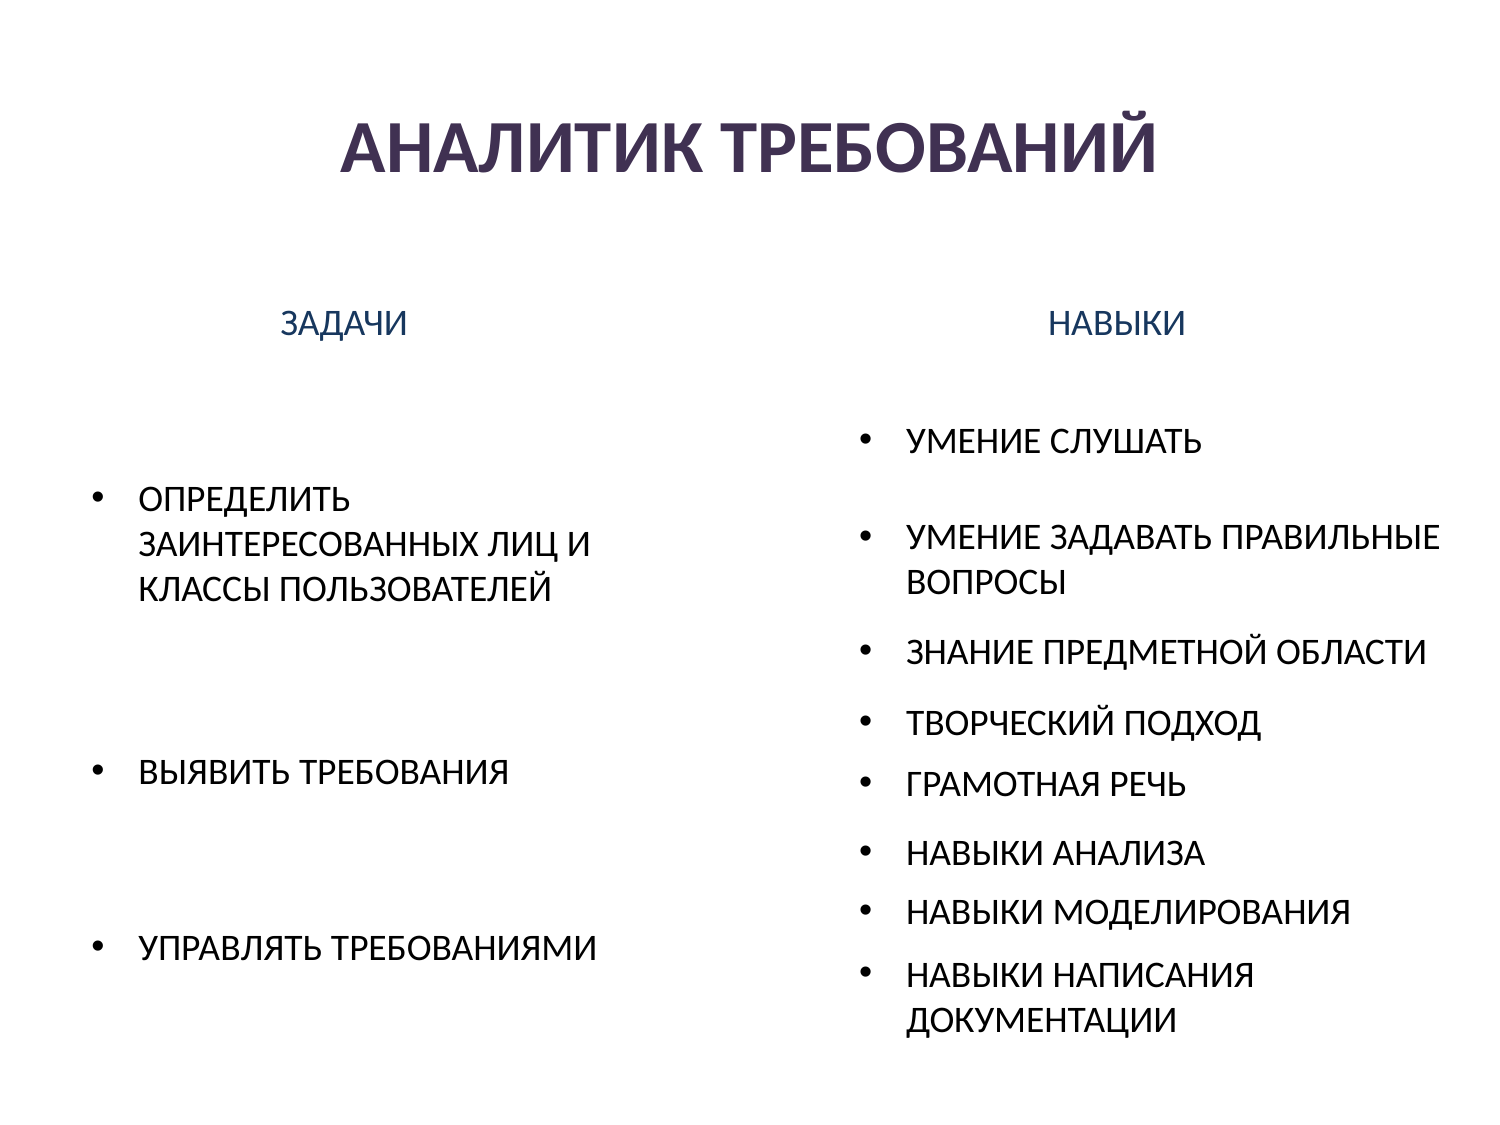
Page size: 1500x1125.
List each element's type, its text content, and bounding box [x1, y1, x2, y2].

text_box УПРАВЛЯТЬ ТРЕБОВАНИЯМИ [76, 915, 703, 976]
text_box УМЕНИЕ СЛУШАТЬ [844, 408, 1232, 469]
text_box ЗНАНИЕ ПРЕДМЕТНОЙ ОБЛАСТИ [844, 619, 1447, 680]
text_box АНАЛИТИК ТРЕБОВАНИЙ [0, 89, 1500, 195]
text_box НАВЫКИ АНАЛИЗА [844, 820, 1267, 879]
text_box НАВЫКИ НАПИСАНИЯ ДОКУМЕНТАЦИИ [844, 942, 1471, 1047]
text_box ЗАДАЧИ [265, 290, 431, 351]
text_box ТВОРЧЕСКИЙ ПОДХОД [844, 690, 1356, 751]
text_box НАВЫКИ [1033, 290, 1235, 351]
text_box ВЫЯВИТЬ ТРЕБОВАНИЯ [76, 739, 703, 800]
text_box УМЕНИЕ ЗАДАВАТЬ ПРАВИЛЬНЫЕ ВОПРОСЫ [844, 505, 1471, 610]
text_box ГРАМОТНАЯ РЕЧЬ [844, 751, 1356, 812]
text_box НАВЫКИ МОДЕЛИРОВАНИЯ [844, 879, 1471, 940]
text_box ОПРЕДЕЛИТЬ ЗАИНТЕРЕСОВАННЫХ ЛИЦ И КЛАССЫ ПОЛЬЗОВАТЕЛЕЙ [76, 466, 703, 617]
